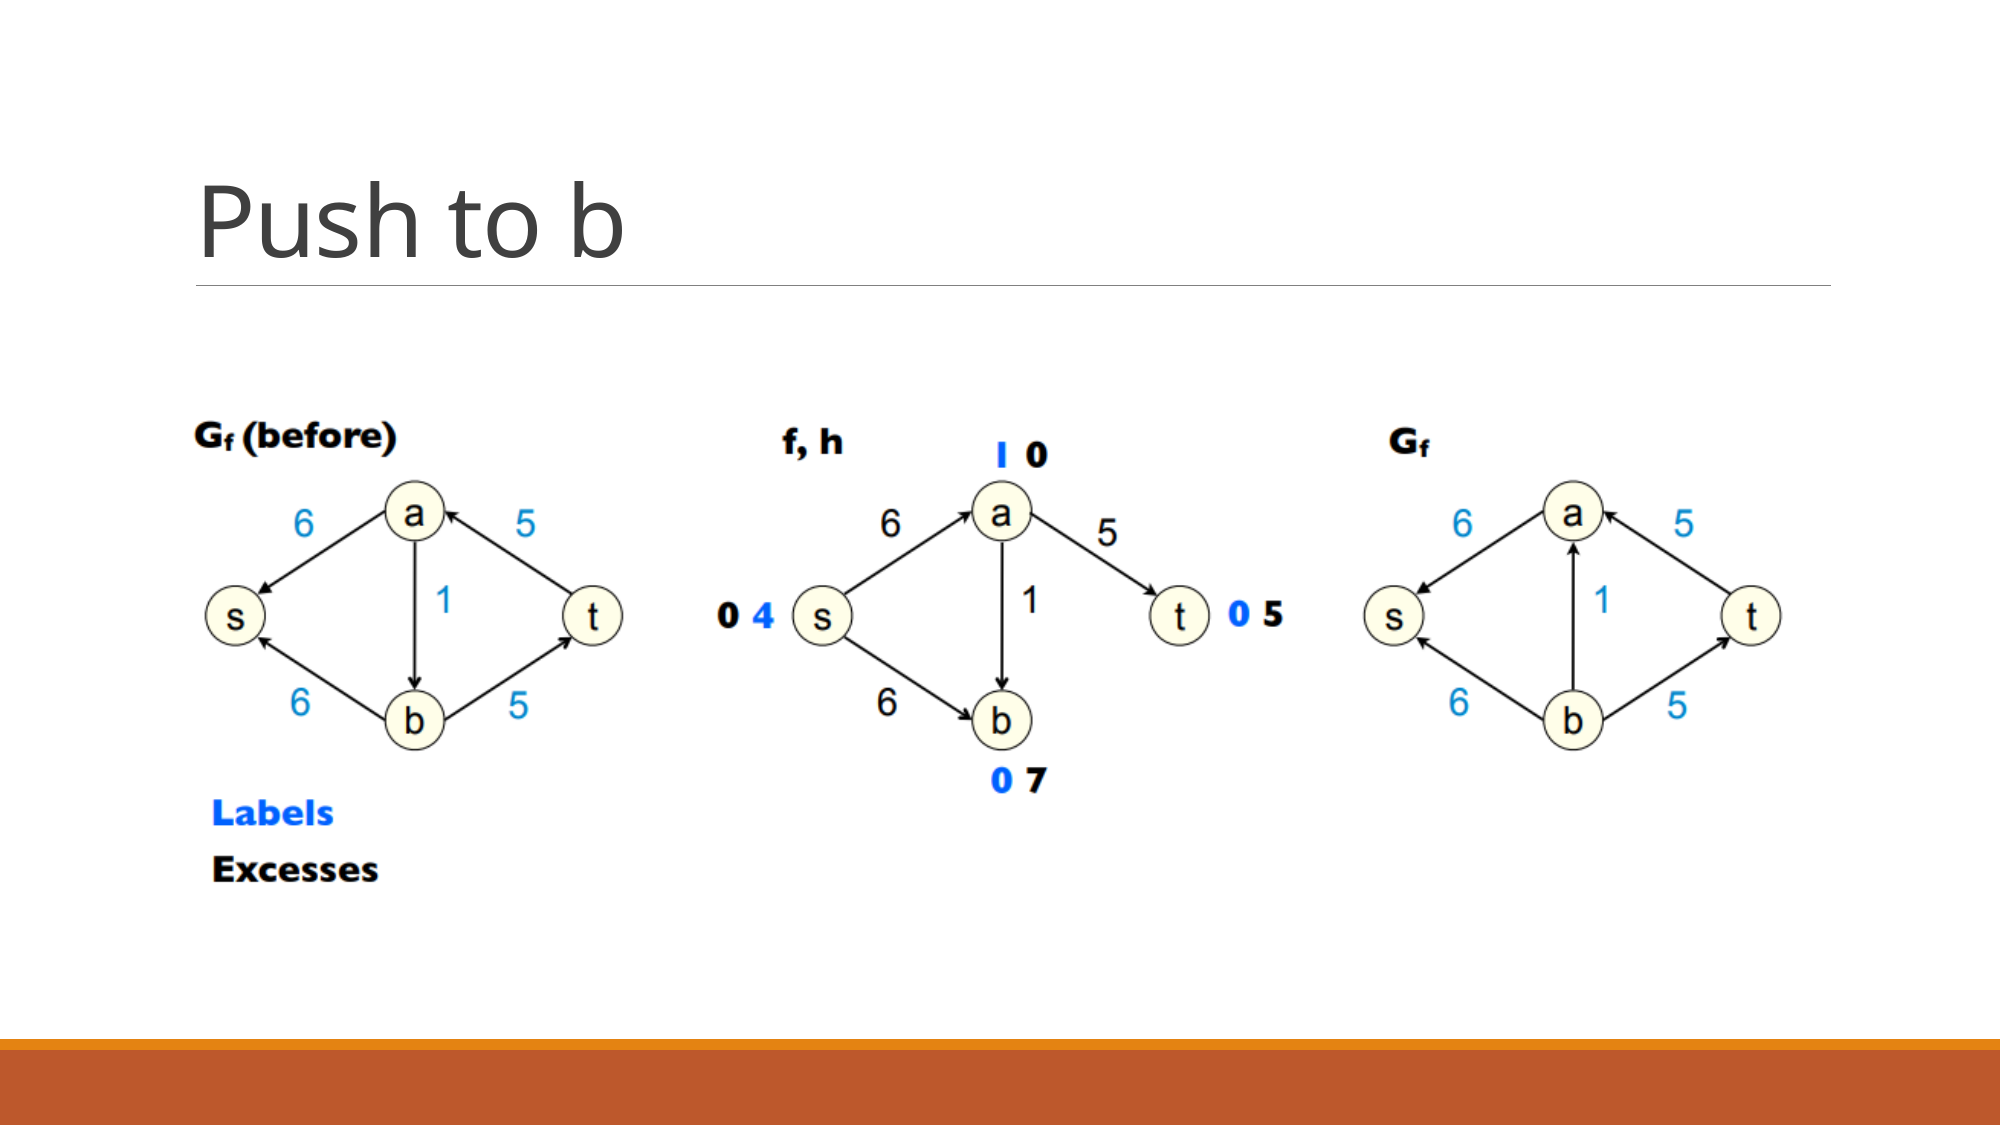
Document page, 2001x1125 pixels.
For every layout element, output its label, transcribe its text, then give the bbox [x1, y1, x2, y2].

title Push to b [180, 47, 1830, 285]
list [179, 363, 1831, 902]
